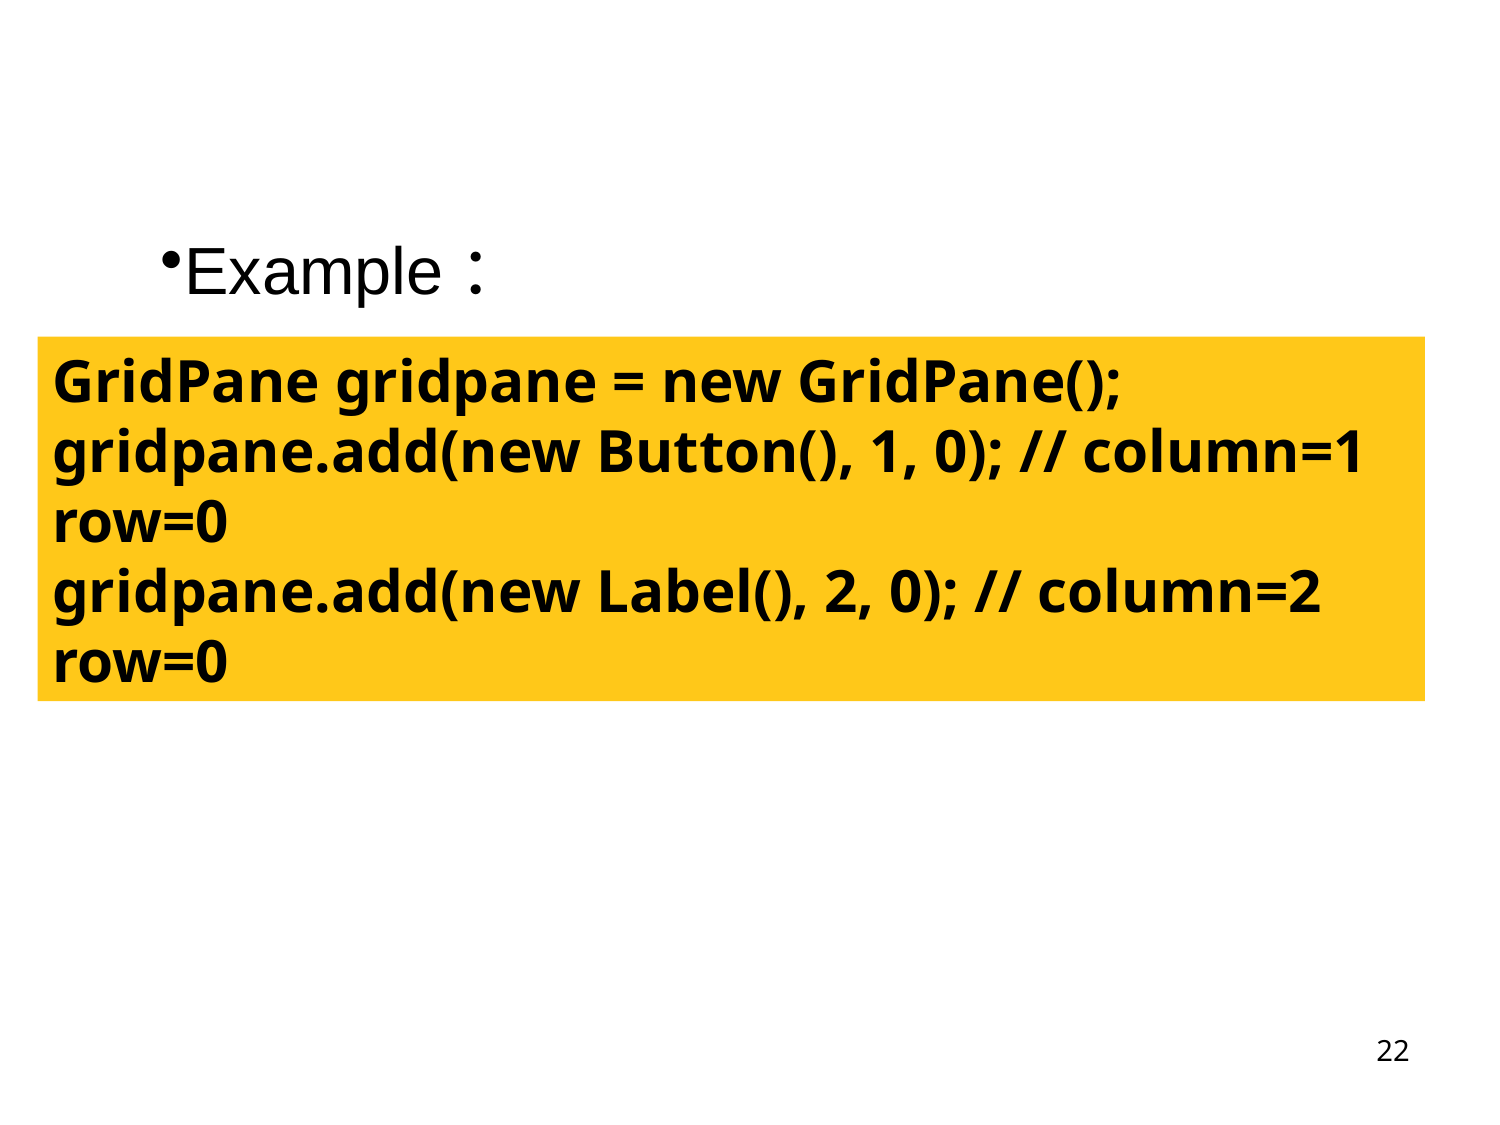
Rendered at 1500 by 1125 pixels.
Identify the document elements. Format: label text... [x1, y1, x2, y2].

slide_number 22 [1074, 1024, 1425, 1103]
text_box GridPane gridpane = new GridPane(); gridpane.add(new Button(), 1, 0); // column=1 row=0 gridpane.add(new Label(), 2, 0); // column=2 row=0 [37, 336, 1425, 702]
list Example： [112, 220, 1479, 963]
